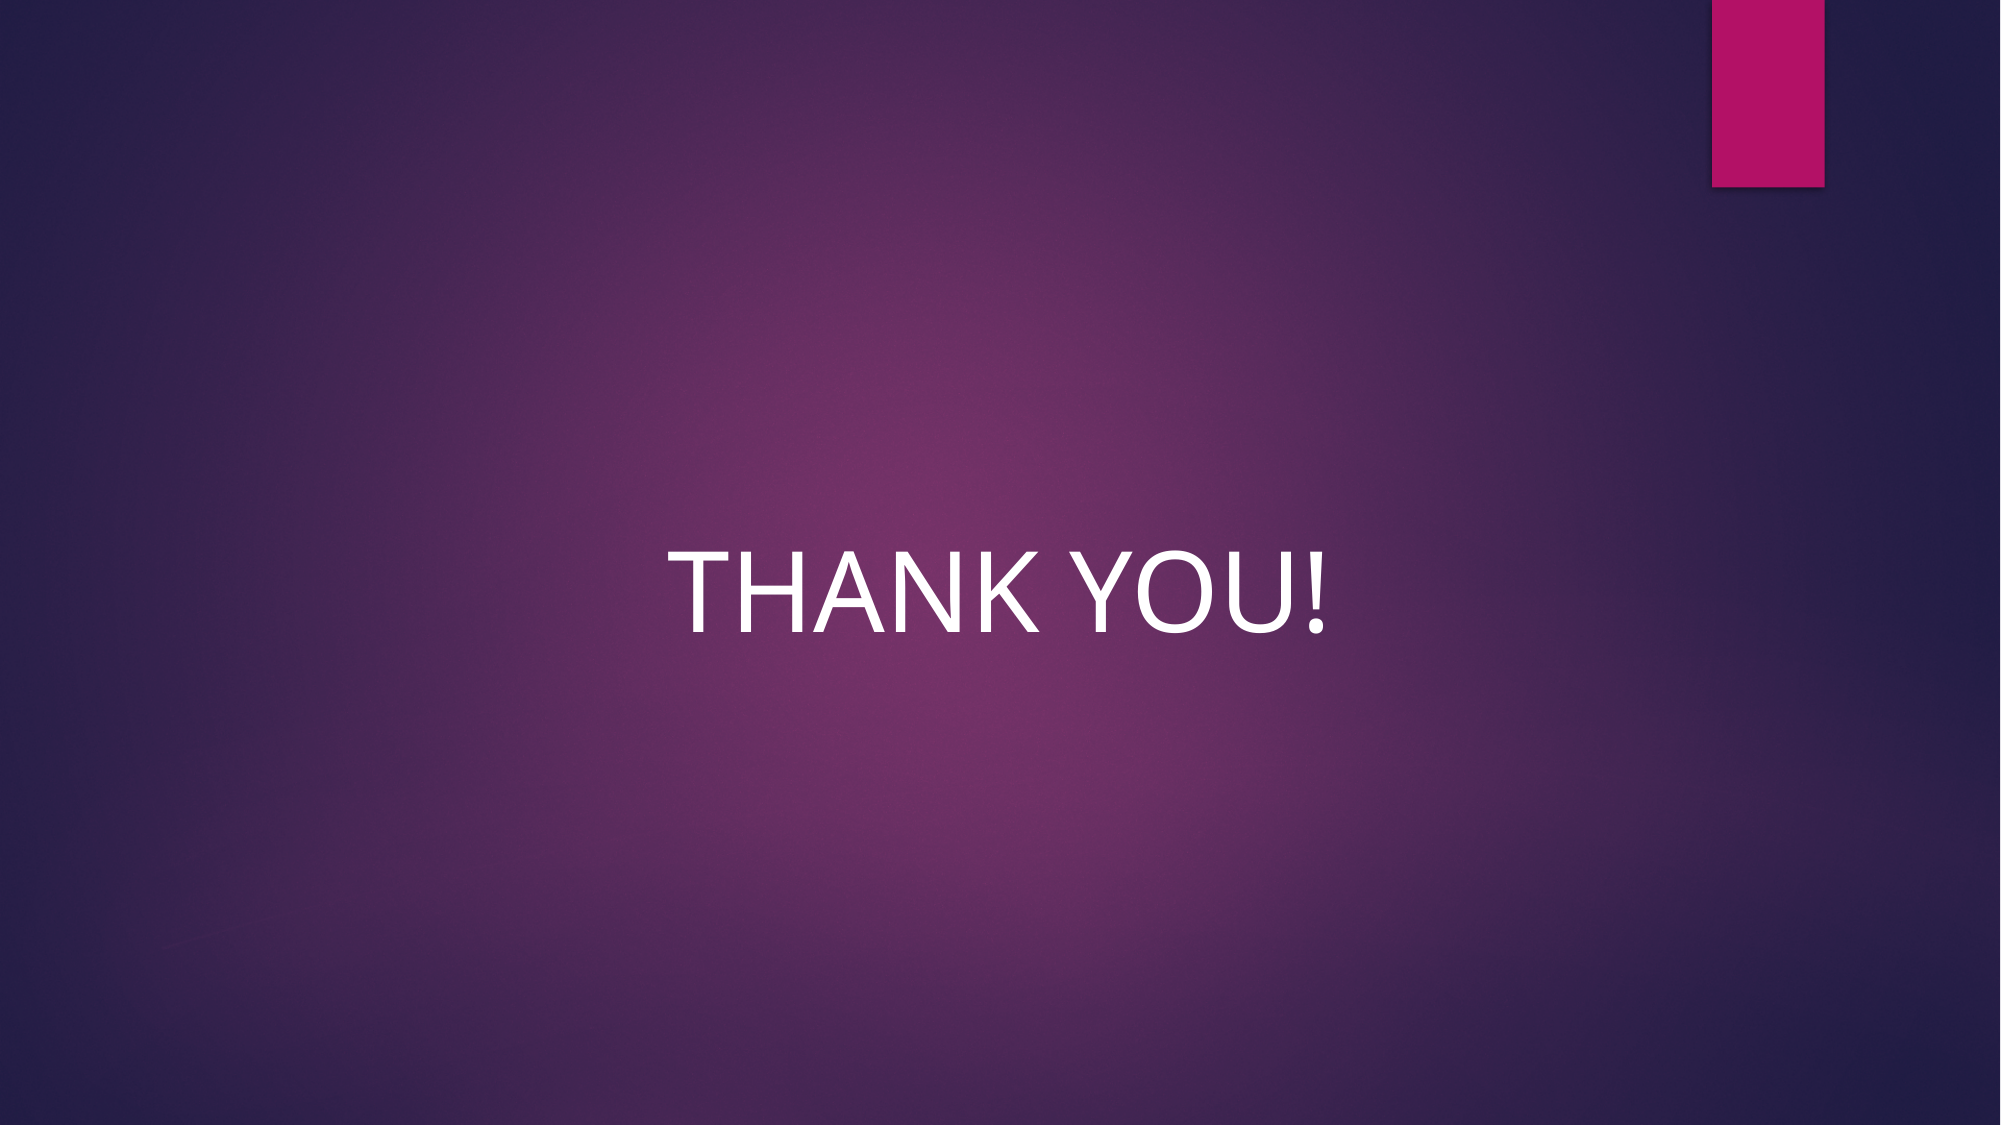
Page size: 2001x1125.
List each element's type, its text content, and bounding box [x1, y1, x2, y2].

text_box THANK YOU! [276, 191, 1724, 663]
